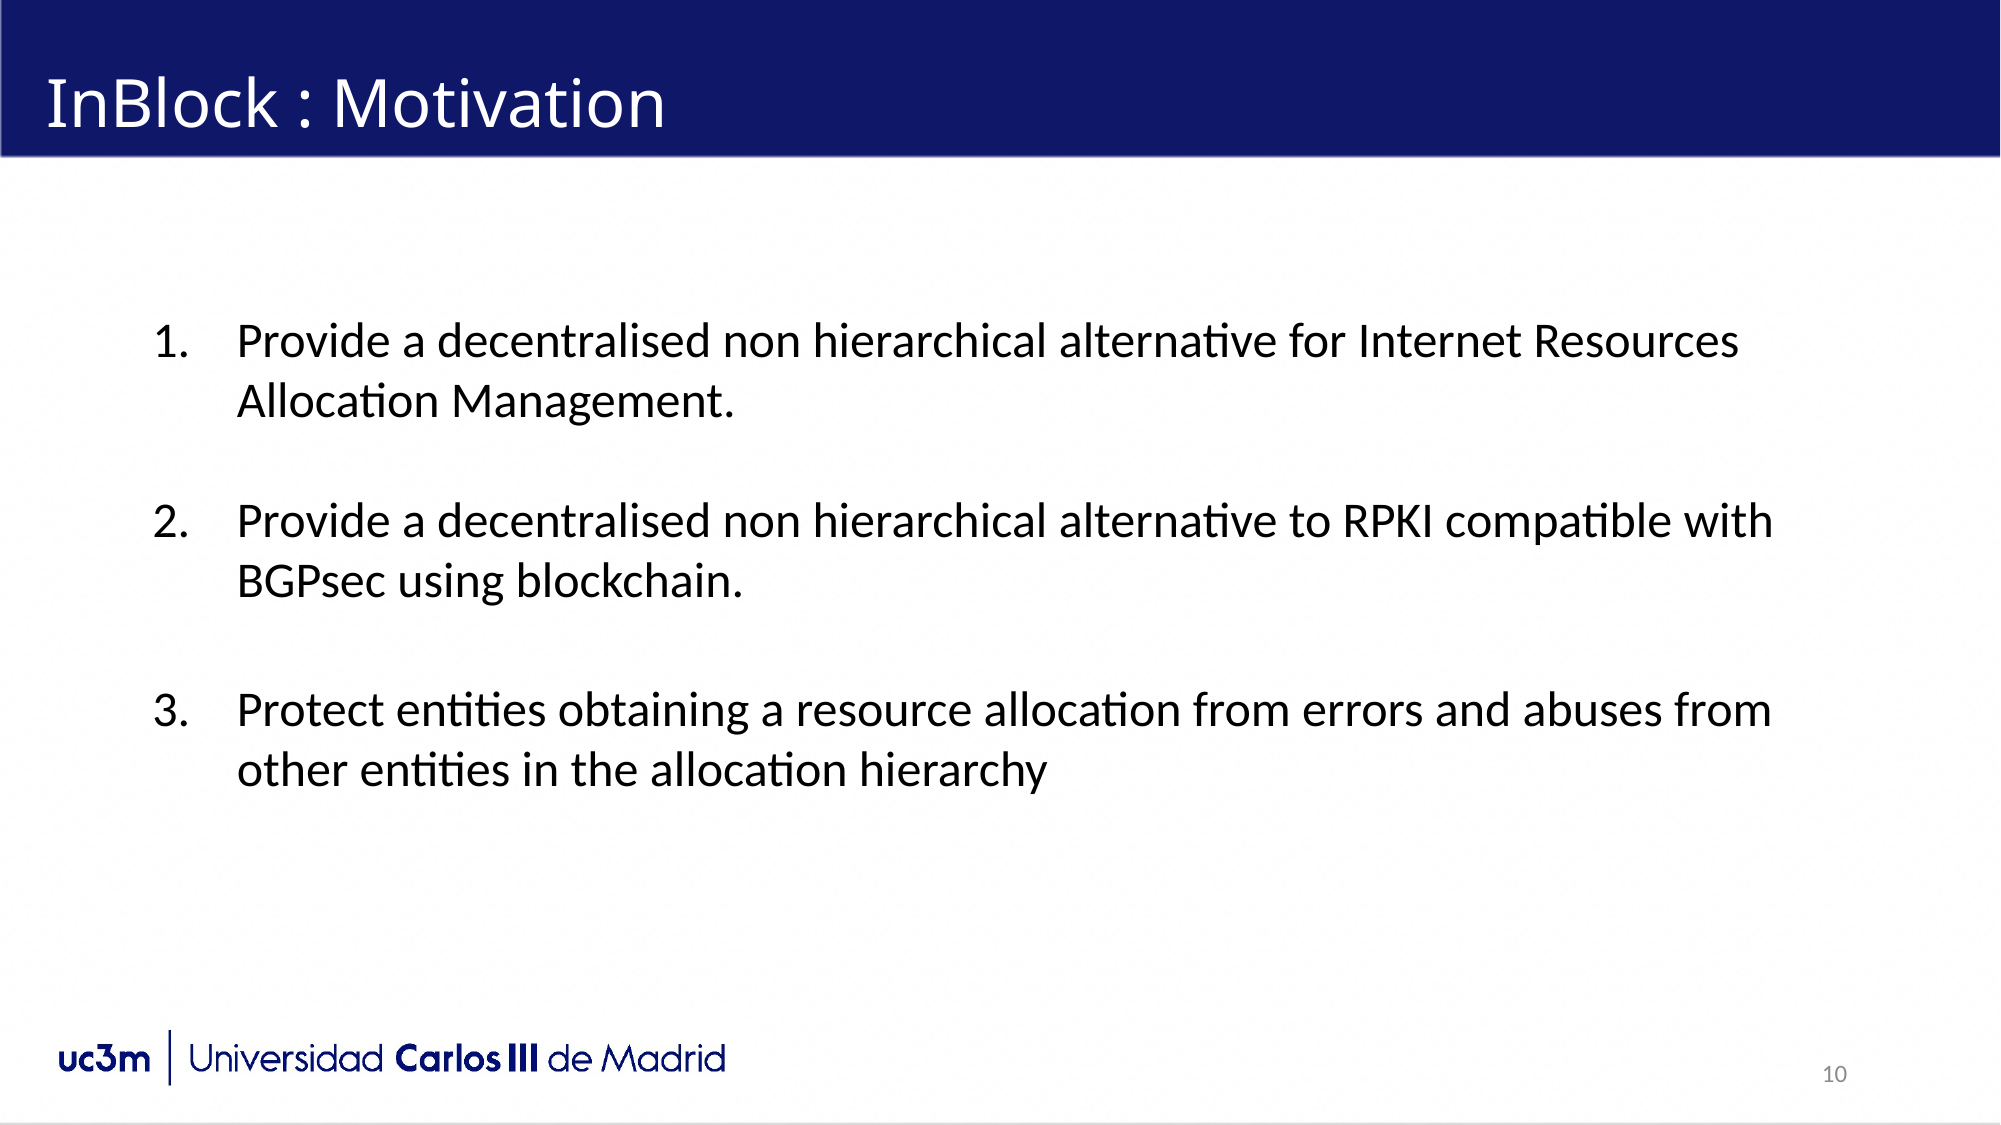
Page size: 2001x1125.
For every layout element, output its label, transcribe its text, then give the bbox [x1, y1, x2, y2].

list Provide a decentralised non hierarchical alternative for Internet Resources Allocation Management. Provide a decentralised non hierarchical alternative to RPKI compatible with BGPsec using blockchain. Protect entities obtaining a resource allocation from errors and abuses from other entities in the allocation hierarchy [137, 299, 1863, 1014]
picture [0, 0, 2001, 1125]
text_box InBlock : Motivation [31, 26, 1757, 177]
slide_number 10 [1412, 1042, 1863, 1103]
